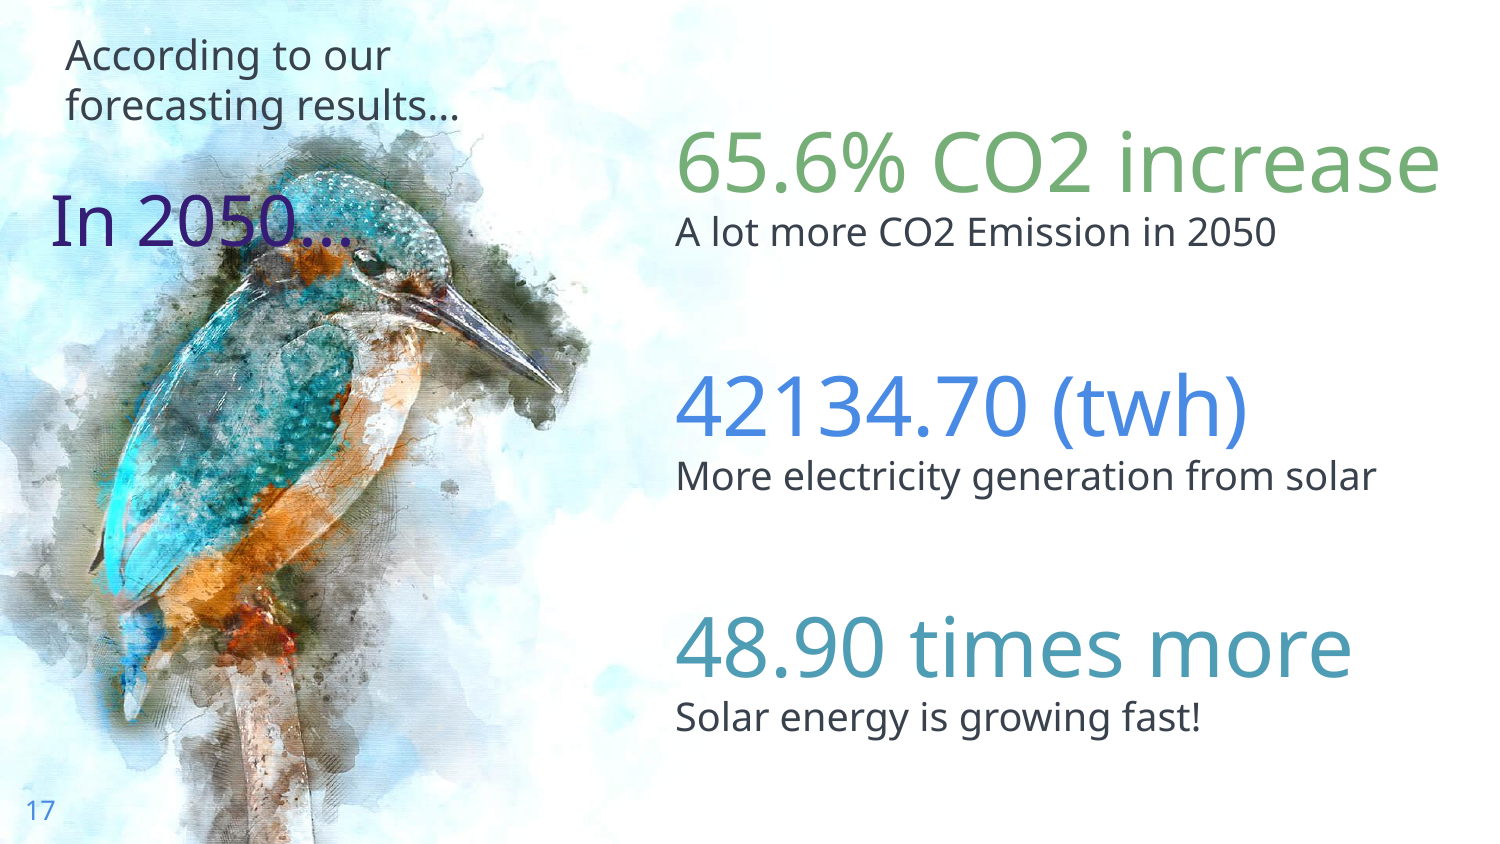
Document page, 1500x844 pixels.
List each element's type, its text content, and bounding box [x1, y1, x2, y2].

picture [0, 0, 1500, 844]
subtitle More electricity generation from solar [675, 444, 1500, 520]
title According to our forecasting results… [65, 28, 500, 176]
title 48.90 times more [675, 546, 1444, 694]
slide_number ‹#› [24, 779, 115, 844]
title 65.6% CO2 increase [675, 62, 1468, 210]
title 42134.70 (twh) [675, 306, 1388, 444]
subtitle A lot more CO2 Emission in 2050 [675, 200, 1388, 277]
title In 2050... [50, 175, 404, 252]
subtitle Solar energy is growing fast! [675, 684, 1388, 761]
